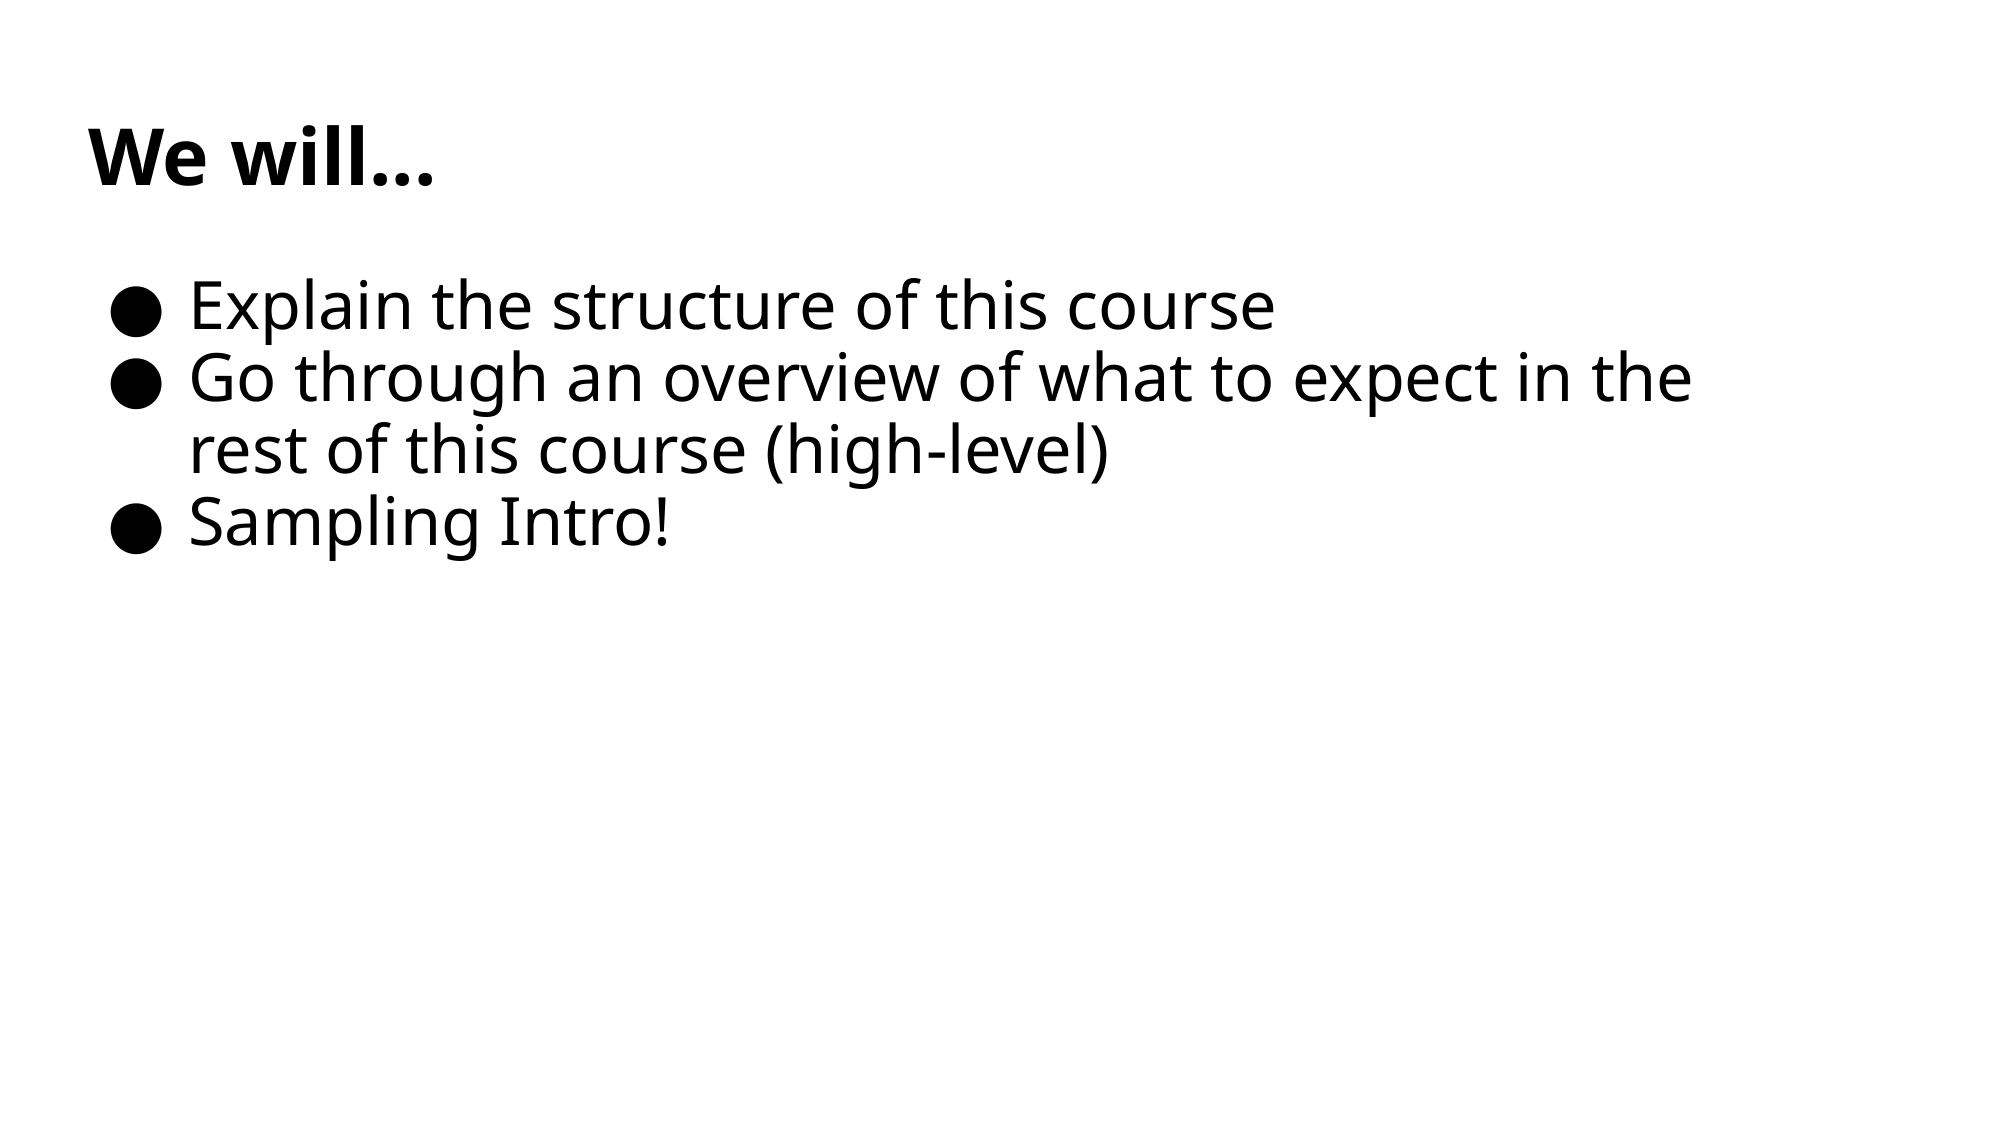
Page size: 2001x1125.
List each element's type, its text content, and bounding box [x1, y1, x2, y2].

list Explain the structure of this course Go through an overview of what to expect in the rest of this course (high-level) Sampling Intro! [68, 252, 1810, 1000]
title We will... [68, 97, 1932, 223]
